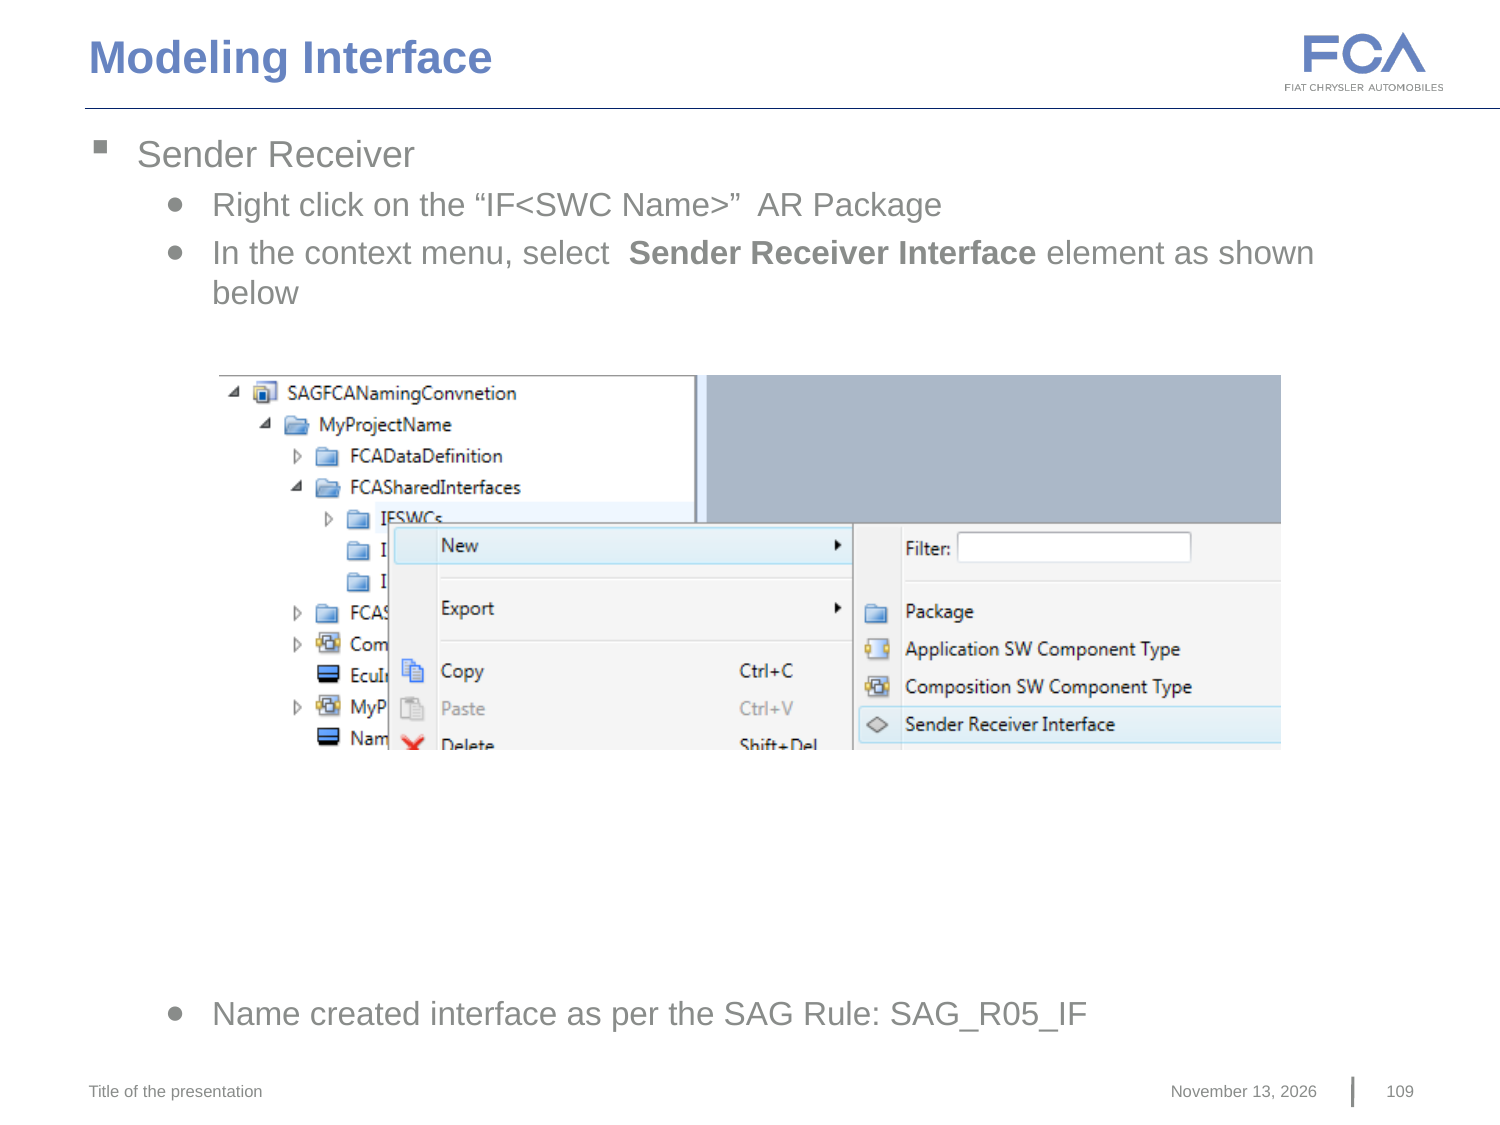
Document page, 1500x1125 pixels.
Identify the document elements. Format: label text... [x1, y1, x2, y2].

picture [1285, 32, 1443, 91]
picture [219, 375, 1281, 750]
list Sender Receiver Right click on the “IF<SWC Name>” AR Package In the context menu, select Sender Receiver Interface element as shown below Name created interface as per the SAG Rule: SAG_R05_IF [90, 130, 1410, 995]
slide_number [1084, 1080, 1318, 1115]
list Modeling Interface [88, 33, 1082, 87]
slide_number 109 [1386, 1080, 1439, 1114]
footer Title of the presentation [88, 1080, 709, 1120]
